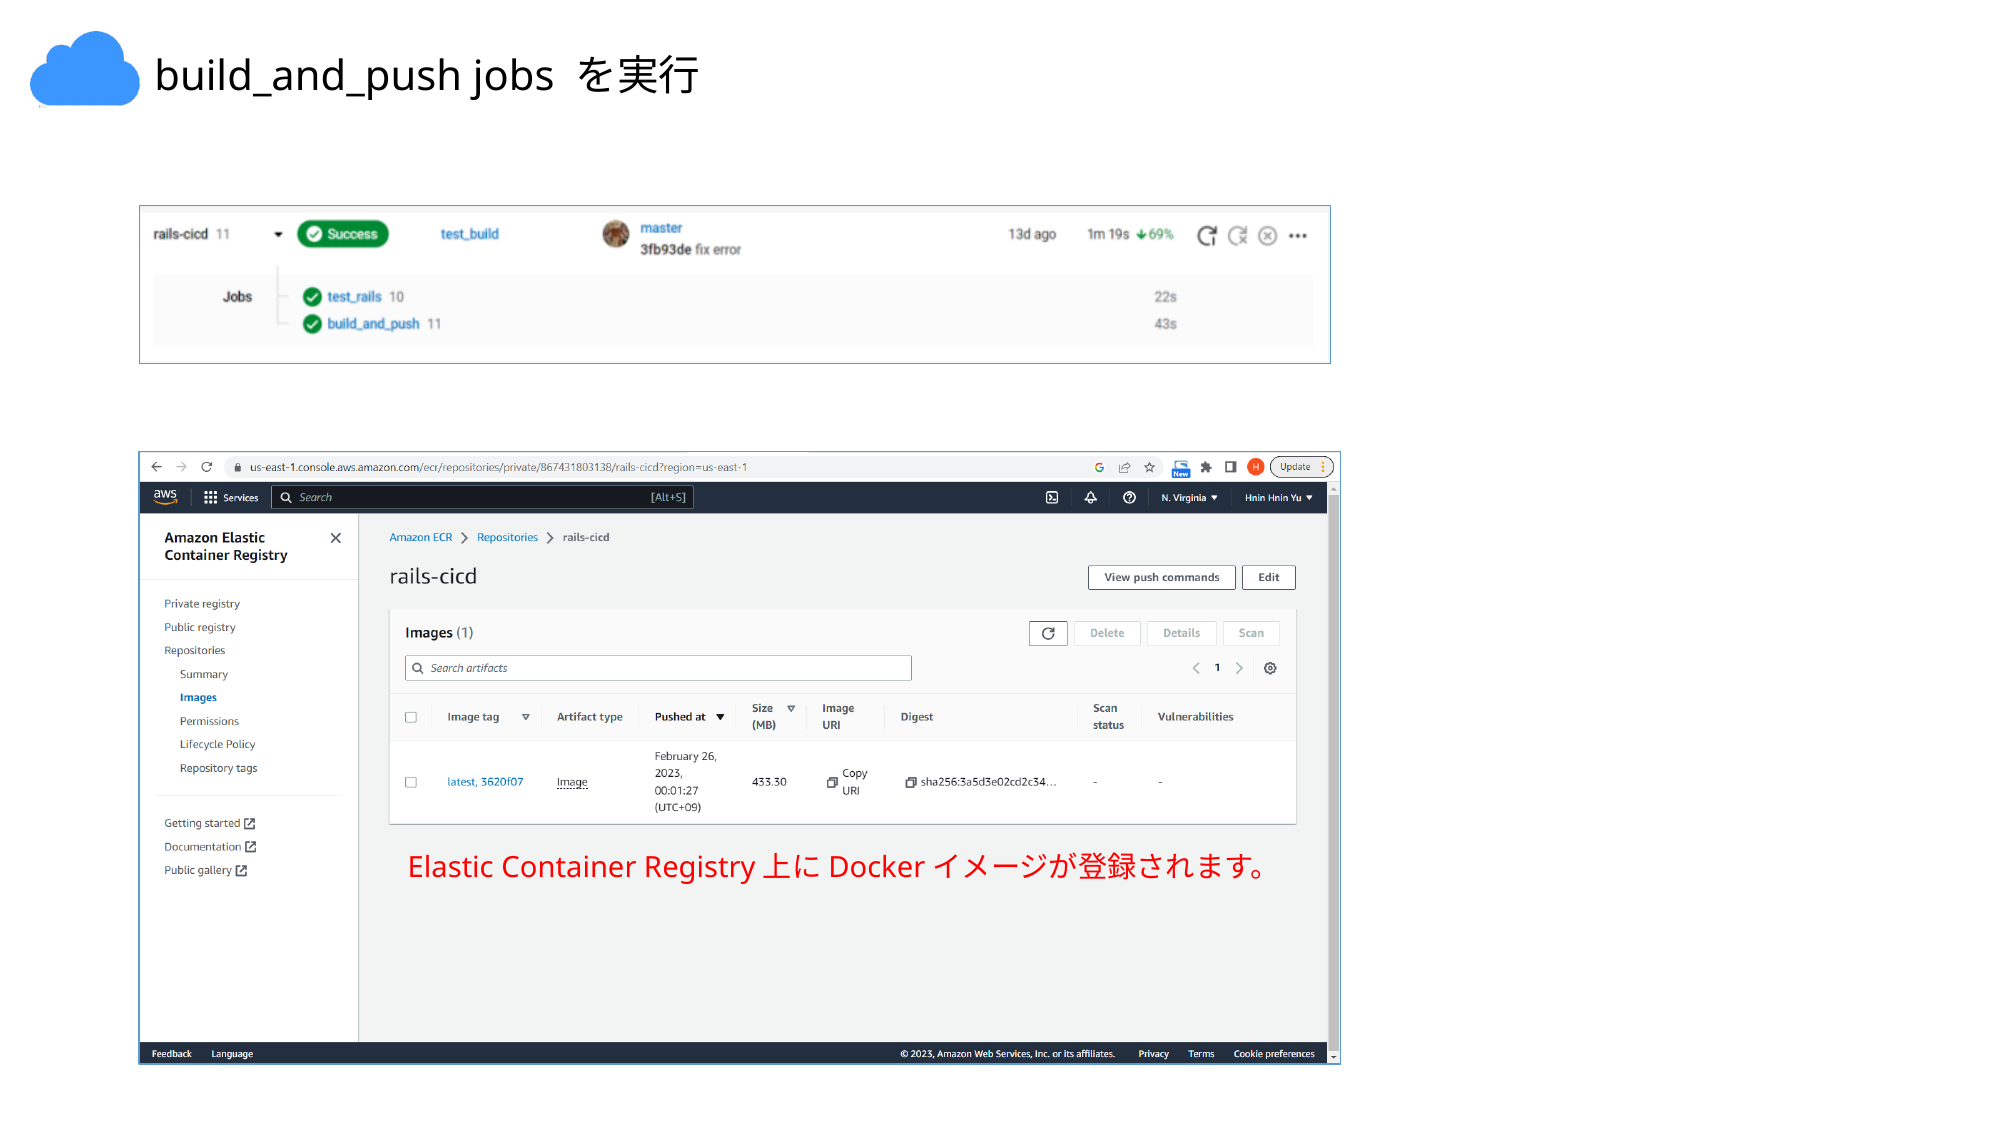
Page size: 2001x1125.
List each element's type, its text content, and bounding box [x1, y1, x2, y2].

picture [139, 452, 1340, 1064]
text_box build_and_push jobs を実行 [140, 41, 1851, 107]
picture [30, 31, 140, 108]
picture [139, 205, 1331, 364]
